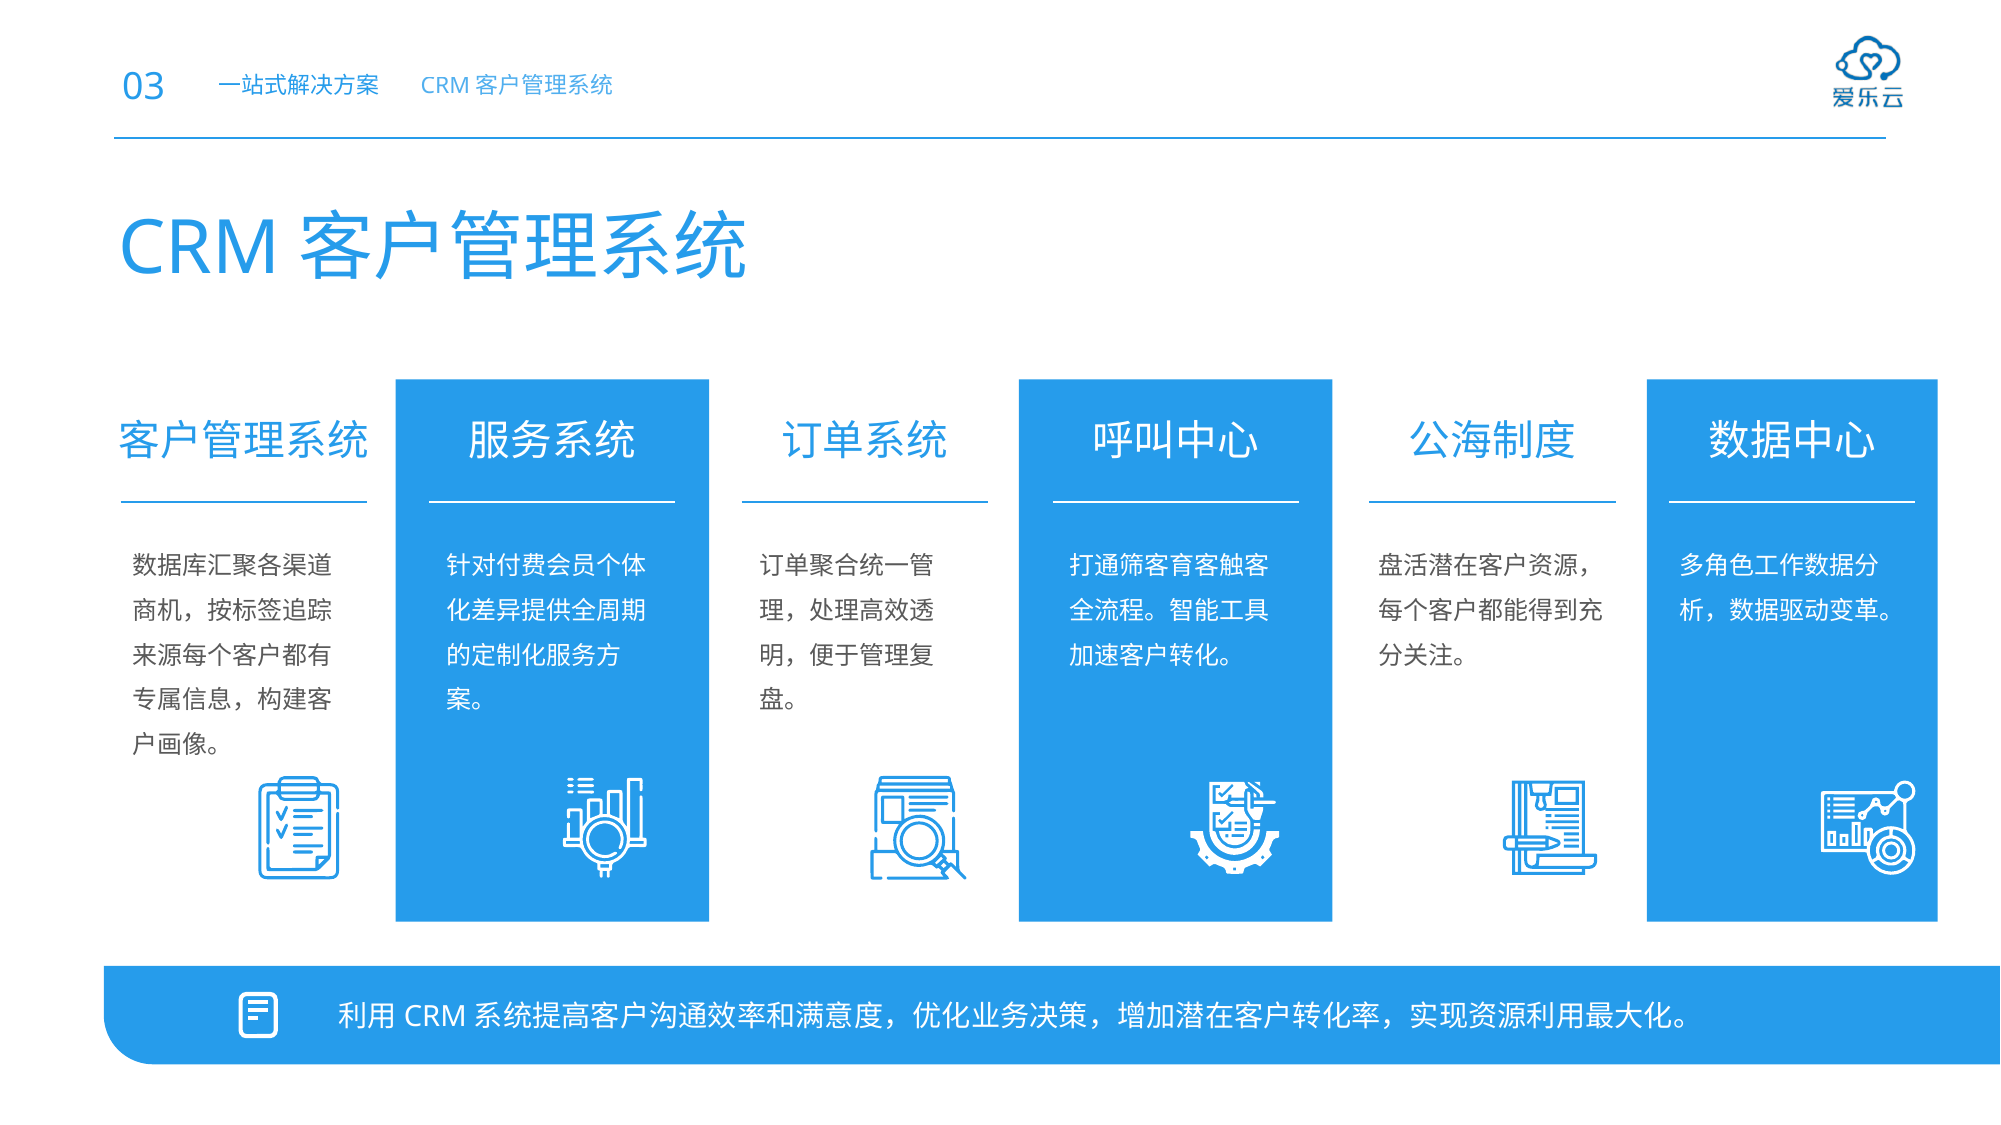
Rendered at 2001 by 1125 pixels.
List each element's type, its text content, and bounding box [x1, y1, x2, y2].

text_box 针对付费会员个体化差异提供全周期的定制化服务方案。 [431, 527, 674, 765]
text_box 订单系统 [766, 406, 988, 471]
text_box [1018, 378, 1333, 923]
text_box CRM客户管理系统 [405, 63, 890, 106]
text_box 多角色工作数据分析，数据驱动变革。 [1664, 527, 1920, 632]
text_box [870, 775, 967, 880]
text_box 服务系统 [454, 406, 676, 471]
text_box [1190, 781, 1280, 874]
text_box 公海制度 [1394, 406, 1616, 471]
text_box 打通筛客育客触客全流程。智能工具加速客户转化。 [1054, 527, 1297, 677]
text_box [1502, 780, 1598, 875]
text_box [102, 964, 2000, 1066]
text_box 客户管理系统 [103, 406, 384, 471]
text_box 呼叫中心 [1077, 406, 1299, 471]
text_box 利用CRM系统提高客户沟通效率和满意度，优化业务决策，增加潜在客户转化率，实现资源利用最大化。 [323, 979, 1742, 1051]
text_box 数据中心 [1693, 406, 1916, 471]
picture [1804, 15, 1932, 116]
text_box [258, 776, 340, 880]
text_box 盘活潜在客户资源，每个客户都能得到充分关注。 [1363, 527, 1621, 677]
text_box 订单聚合统一管理，处理高效透明，便于管理复盘。 [744, 527, 985, 722]
text_box CRM客户管理系统 [103, 191, 1128, 296]
text_box 03 [107, 54, 212, 115]
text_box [1820, 780, 1916, 875]
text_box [562, 777, 647, 878]
text_box [395, 378, 710, 923]
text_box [240, 993, 276, 1037]
text_box 数据库汇聚各渠道商机，按标签追踪来源每个客户都有专属信息，构建客户画像。 [117, 527, 370, 845]
text_box 一站式解决方案 [212, 63, 405, 106]
text_box [1646, 378, 1939, 923]
